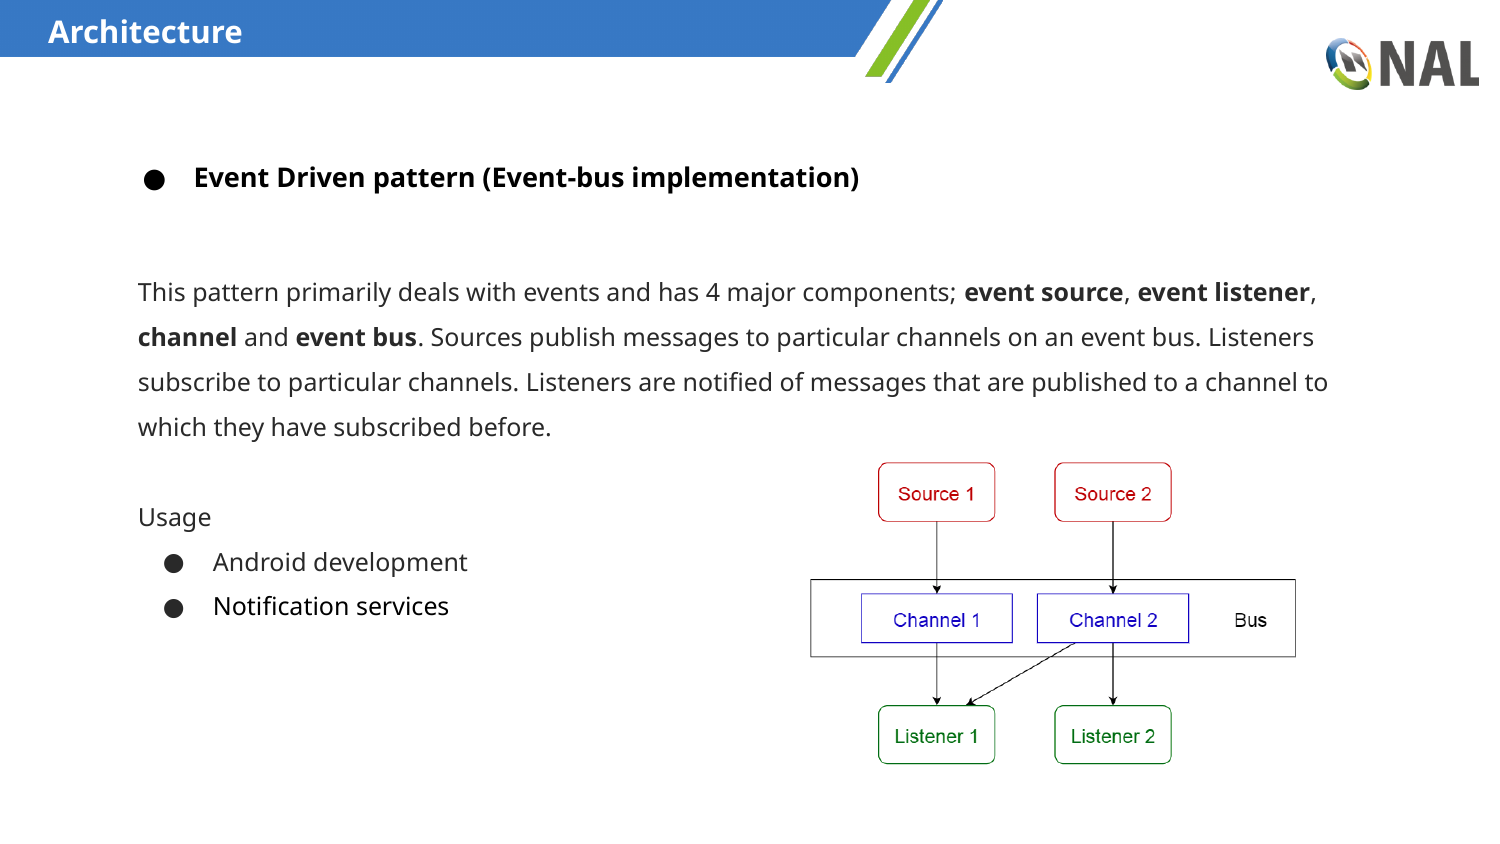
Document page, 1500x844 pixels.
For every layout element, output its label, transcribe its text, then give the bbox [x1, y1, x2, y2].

picture [0, 0, 943, 83]
picture [1326, 38, 1479, 90]
text_box This pattern primarily deals with events and has 4 major components; event source, event listener, channel and event bus. Sources publish messages to particular channels on an event bus. Listeners subscribe to particular channels. Listeners are notified of messages that are published to a channel to which they have subscribed before. Usage Android development Notification services [122, 246, 1374, 328]
picture [789, 446, 1308, 779]
text_box Event Driven pattern (Event-bus implementation) [103, 145, 1397, 779]
